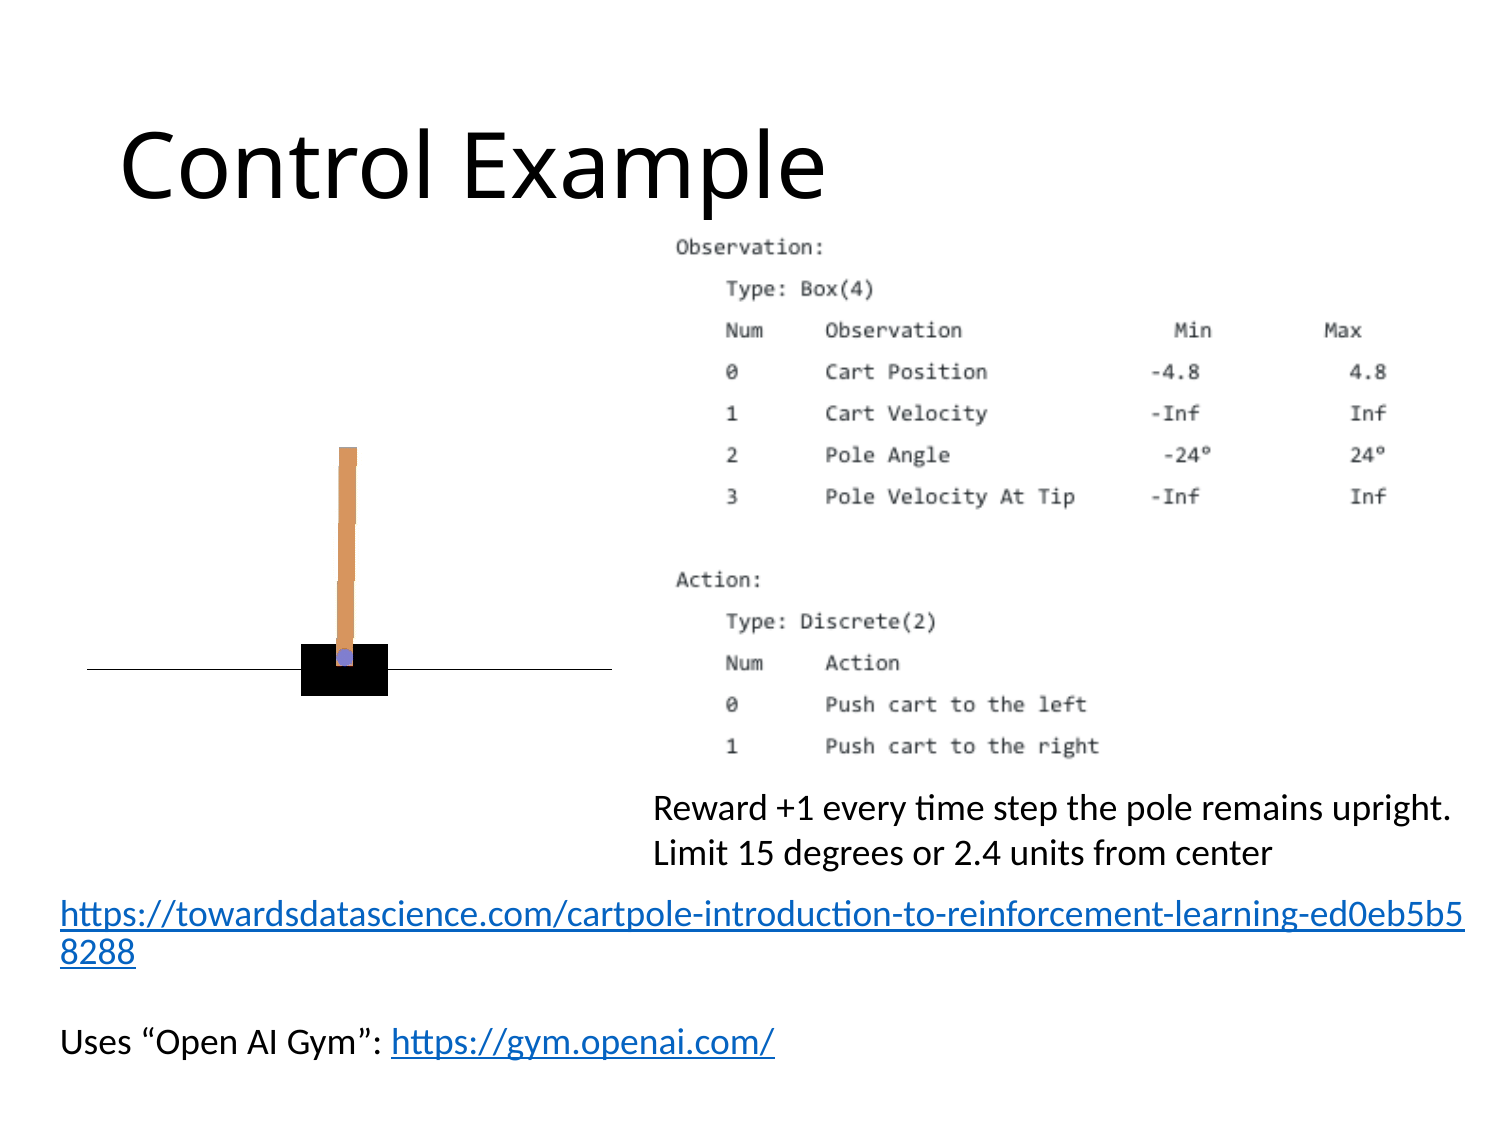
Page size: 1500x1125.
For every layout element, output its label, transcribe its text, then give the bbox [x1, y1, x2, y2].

picture [87, 255, 613, 780]
picture [653, 232, 1413, 767]
text_box Reward +1 every time step the pole remains upright. Limit 15 degrees or 2.4 units from center [638, 775, 1468, 881]
text_box https://towardsdatascience.com/cartpole-introduction-to-reinforcement-learning-ed0eb5b58288 Uses “Open AI Gym”: https://gym.openai.com/ [44, 881, 1485, 1032]
title Control Example [103, 59, 1397, 278]
